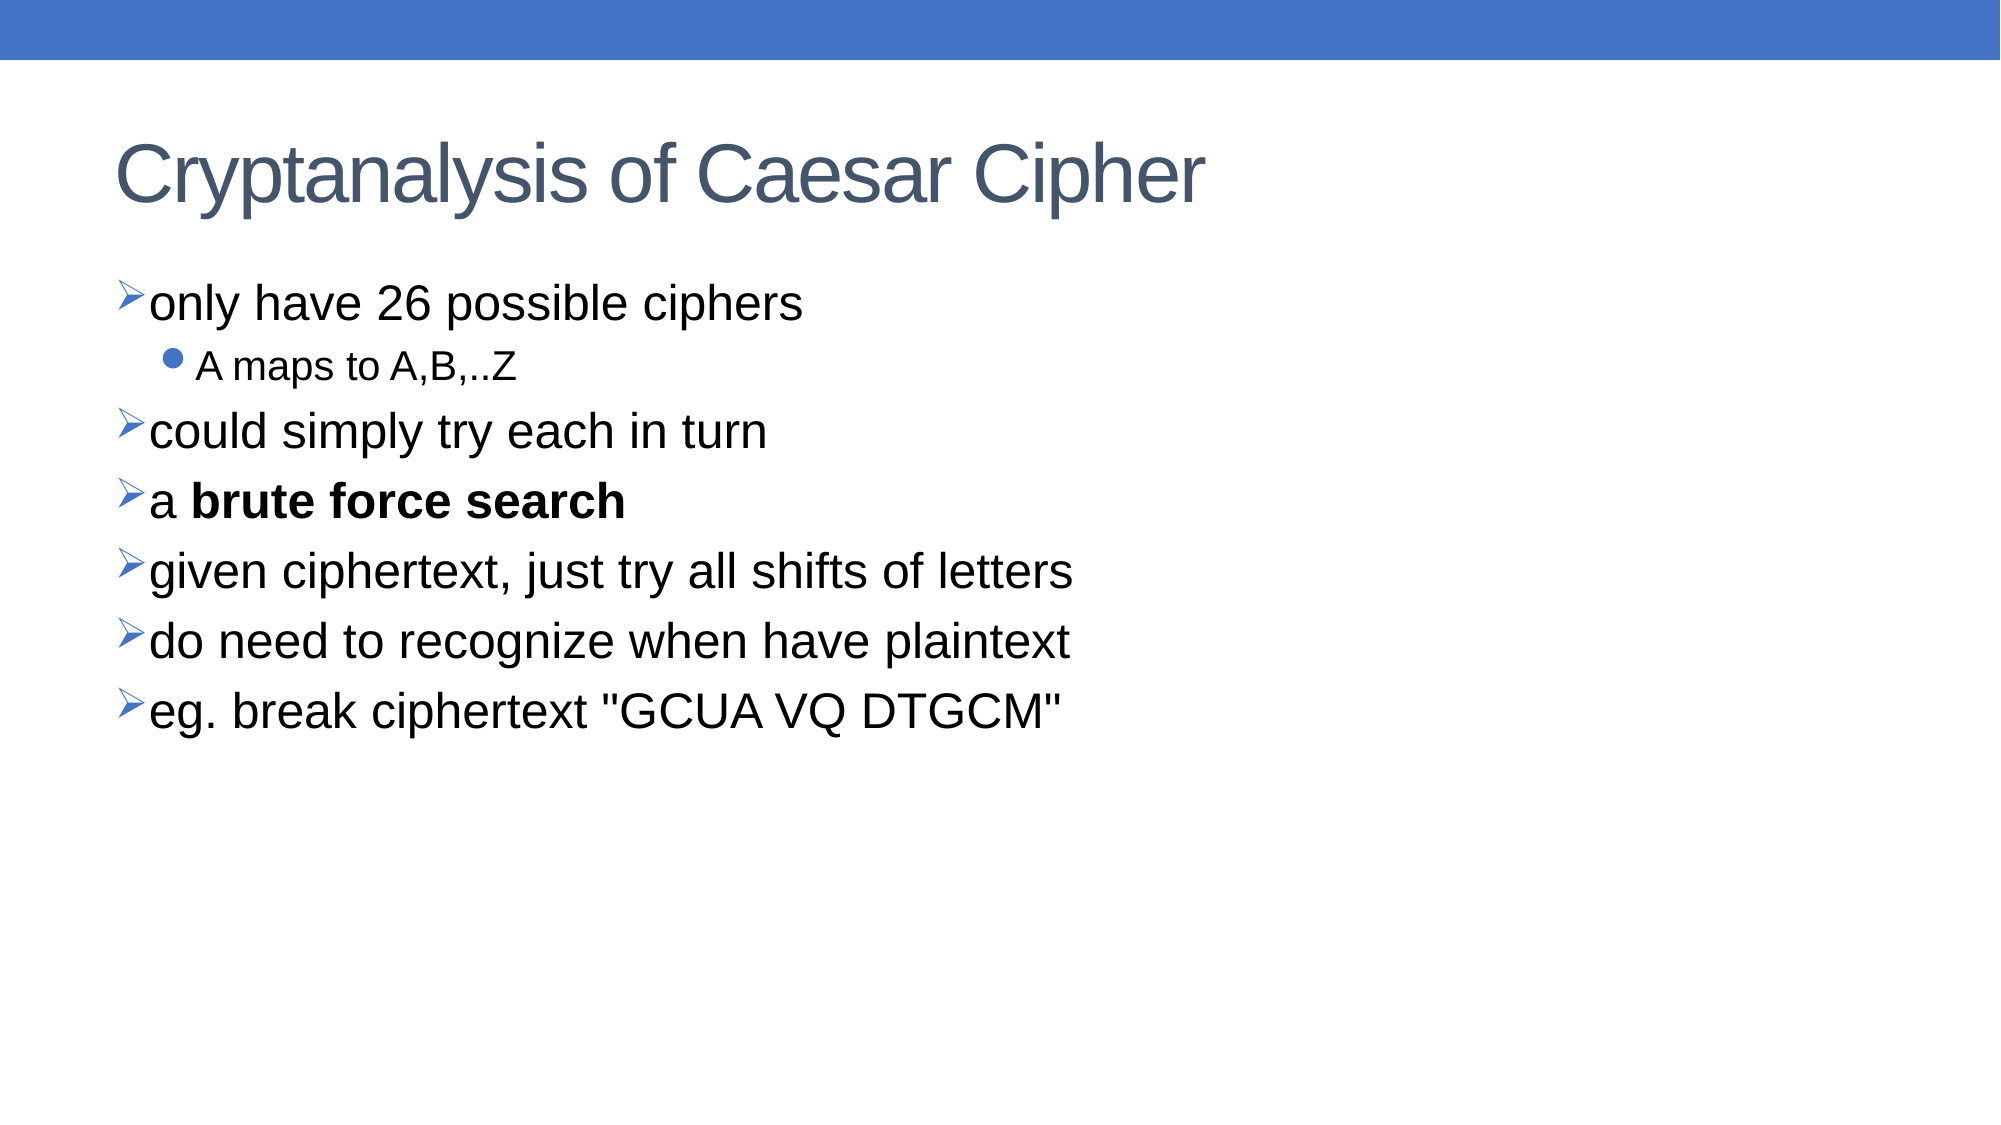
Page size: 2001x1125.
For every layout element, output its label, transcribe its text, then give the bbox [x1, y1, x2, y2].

list only have 26 possible ciphers A maps to A,B,..Z could simply try each in turn a brute force search given ciphertext, just try all shifts of letters do need to recognize when have plaintext eg. break ciphertext "GCUA VQ DTGCM" [99, 262, 1900, 1063]
title Cryptanalysis of Caesar Cipher [99, 87, 1900, 250]
